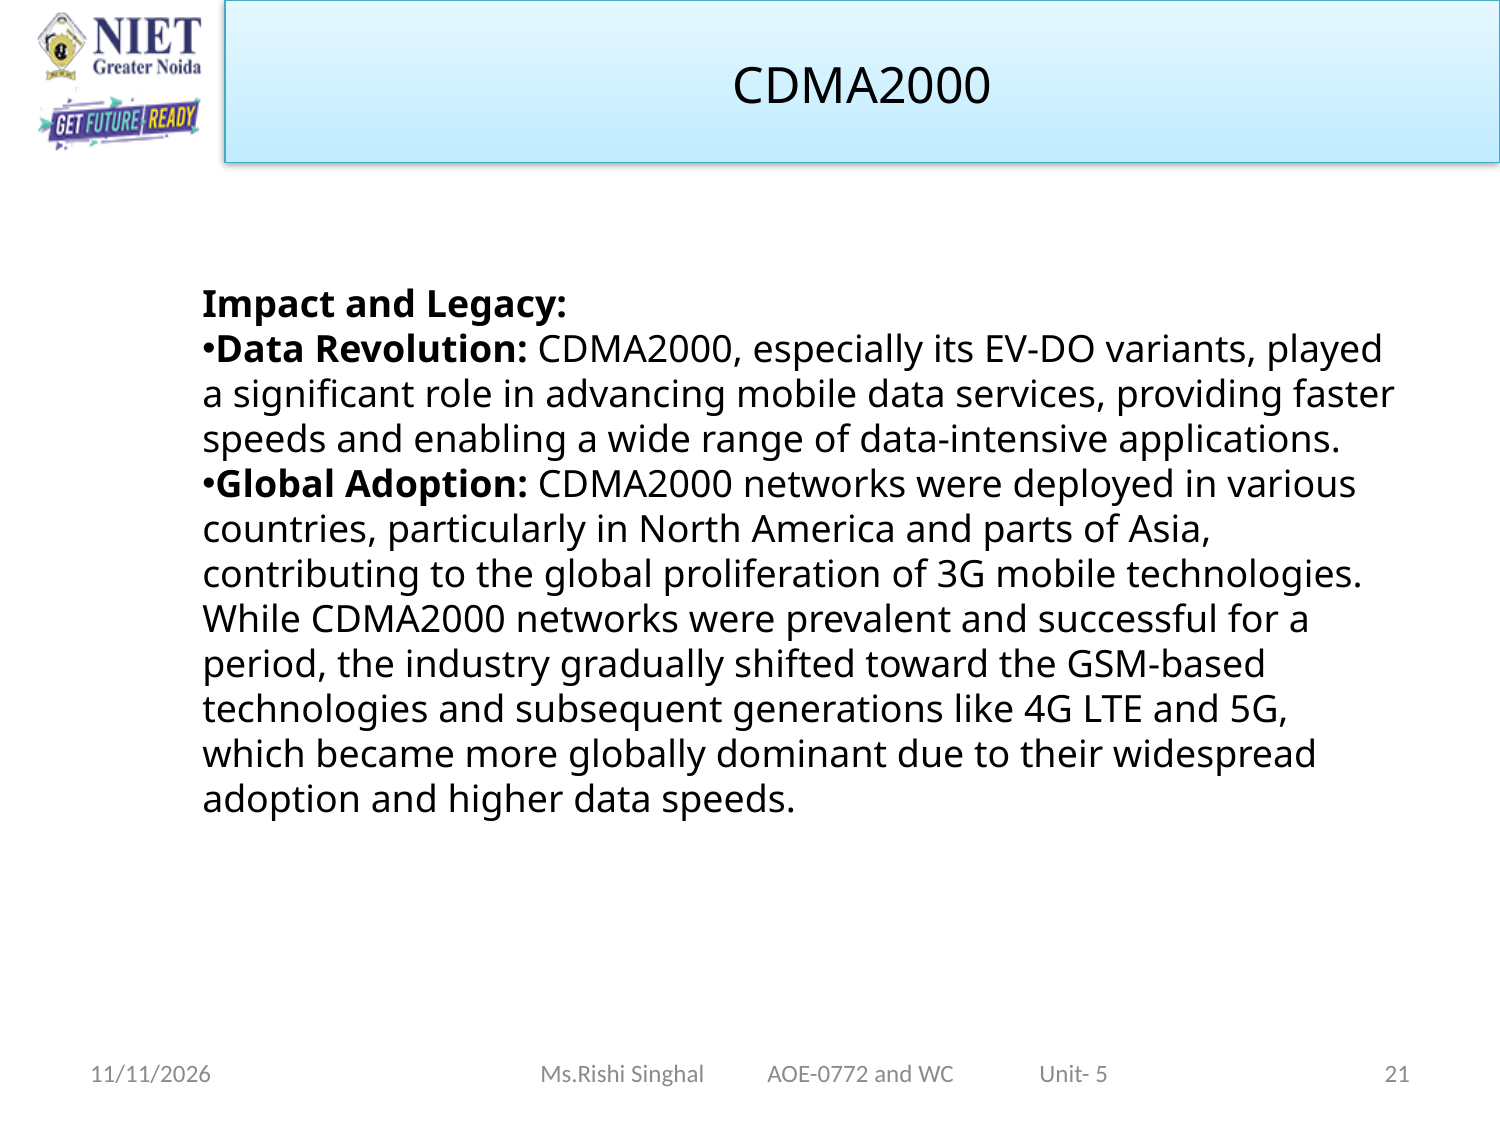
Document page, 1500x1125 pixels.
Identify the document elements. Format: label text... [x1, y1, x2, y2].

text_box CDMA2000 [238, 0, 1500, 163]
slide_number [75, 1042, 412, 1103]
text_box Impact and Legacy: Data Revolution: CDMA2000, especially its EV-DO variants, played a significant role in advancing mobile data services, providing faster speeds and enabling a wide range of data-intensive applications. Global Adoption: CDMA2000 networks were deployed in various countries, particularly in North America and parts of Asia, contributing to the global proliferation of 3G mobile technologies. While CDMA2000 networks were prevalent and successful for a period, the industry gradually shifted toward the GSM-based technologies and subsequent generations like 4G LTE and 5G, which became more globally dominant due to their widespread adoption and higher data speeds. [187, 272, 1413, 828]
footer Ms.Rishi Singhal AOE-0772 and WC Unit- 5 [412, 1042, 1074, 1103]
picture [0, 0, 238, 163]
slide_number 21 [1074, 1042, 1425, 1103]
